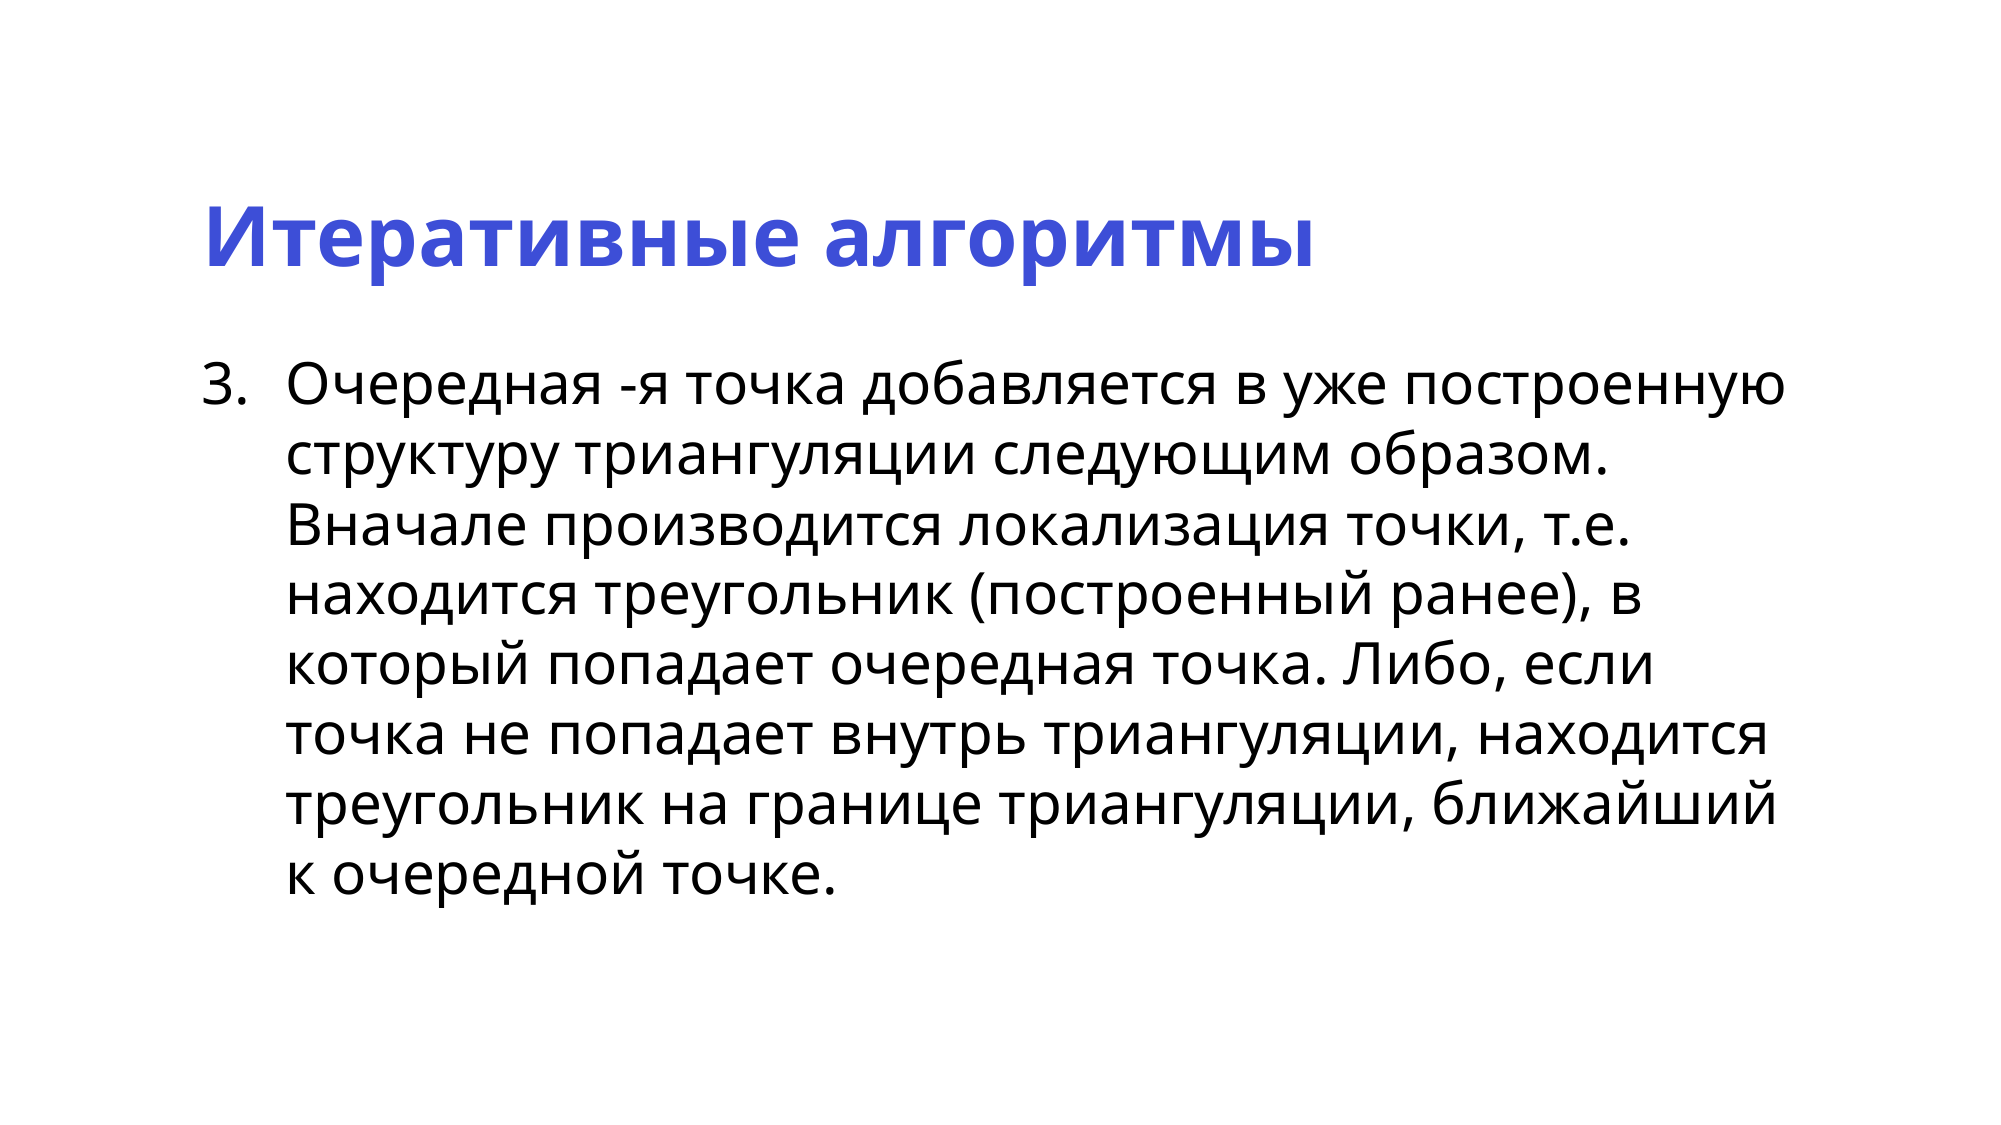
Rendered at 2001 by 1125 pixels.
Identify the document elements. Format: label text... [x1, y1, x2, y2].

text_box Итеративные алгоритмы [187, 187, 1820, 307]
